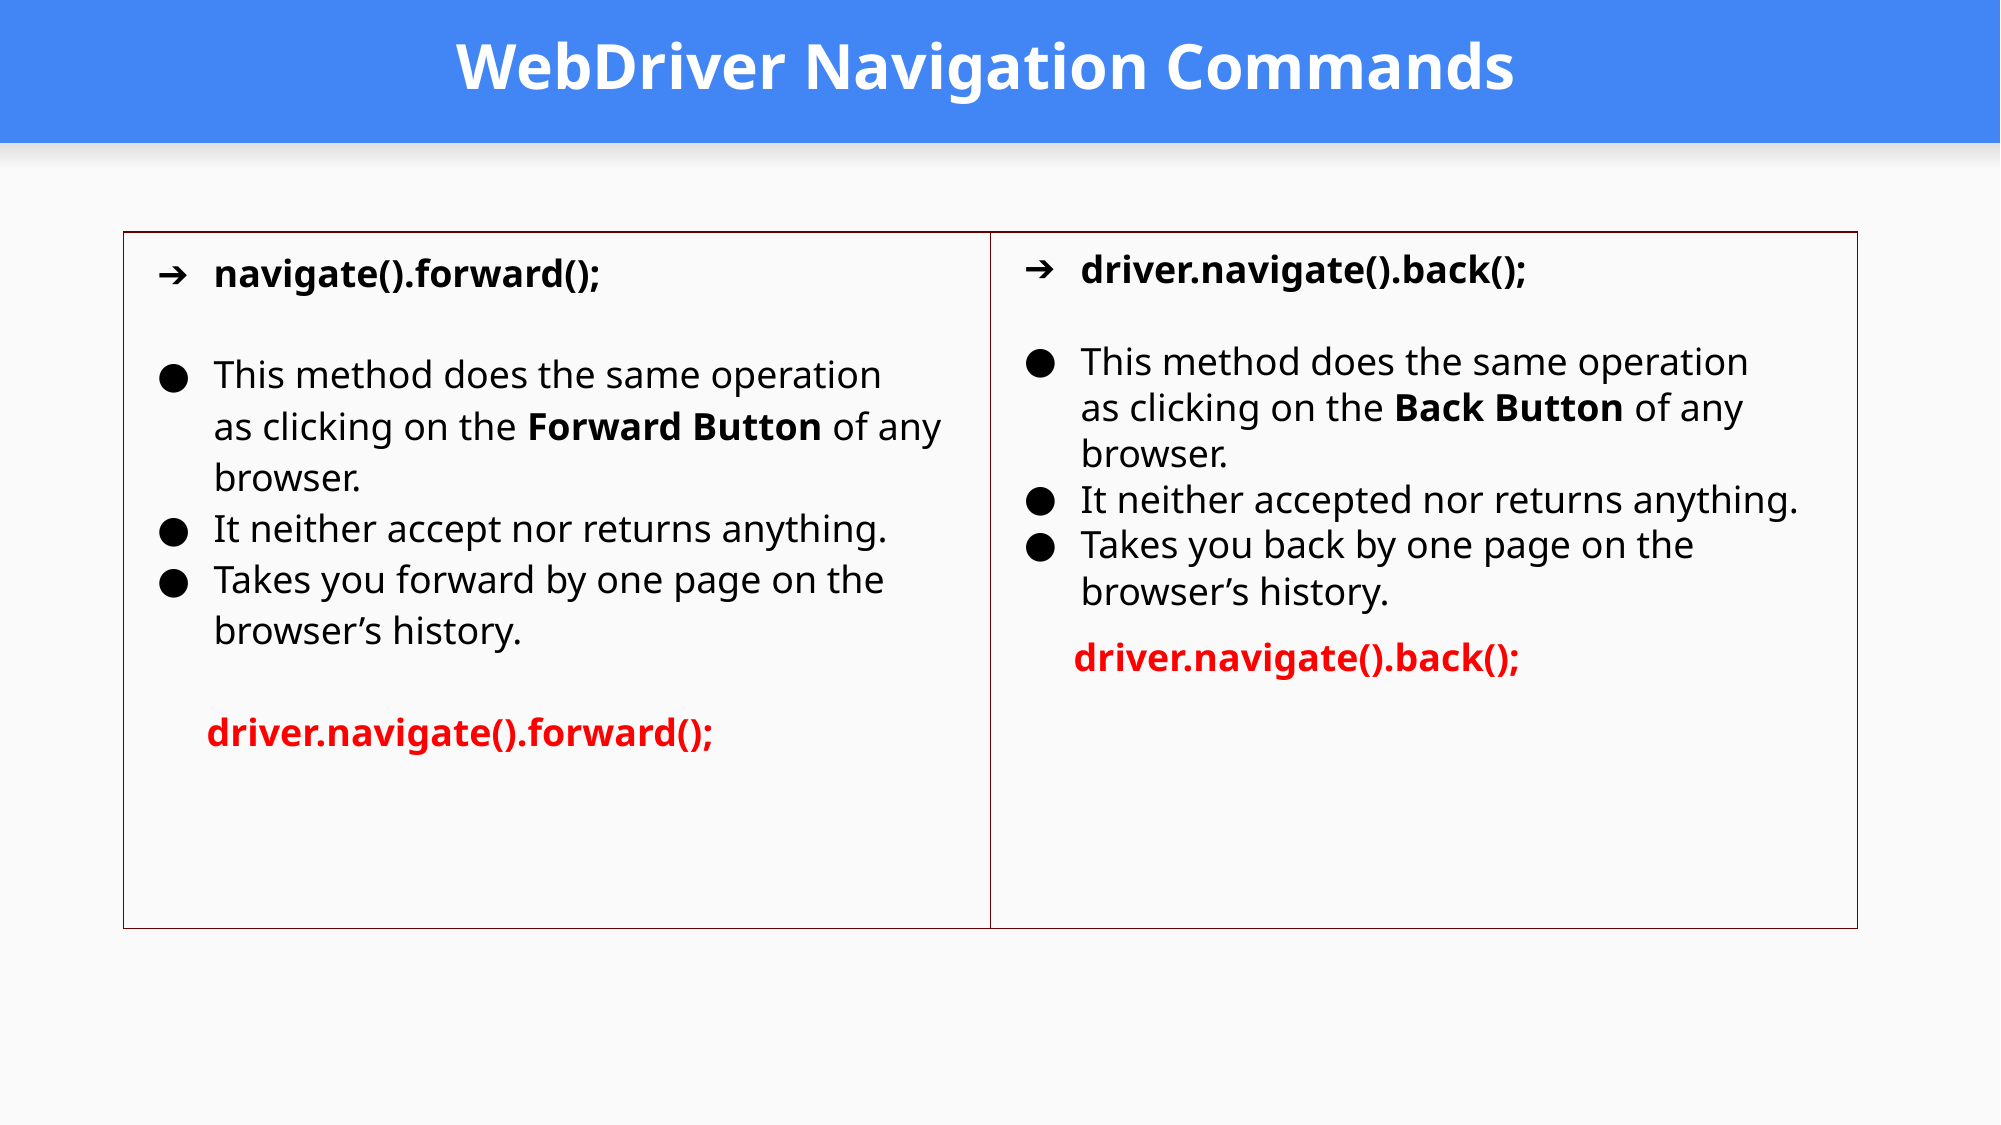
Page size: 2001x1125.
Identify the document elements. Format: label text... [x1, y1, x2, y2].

title WebDriver Navigation Commands [21, 3, 1953, 136]
table_header navigate().forward(); This method does the same operation as clicking on the Forward Button of any browser. It neither accept nor returns anything. Takes you forward by one page on the browser’s history. driver.navigate().forward(); [124, 233, 990, 928]
table_header driver.navigate().back(); This method does the same operation as clicking on the Back Button of any browser. It neither accepted nor returns anything. Takes you back by one page on the browser’s history. driver.navigate().back(); [991, 233, 1857, 928]
